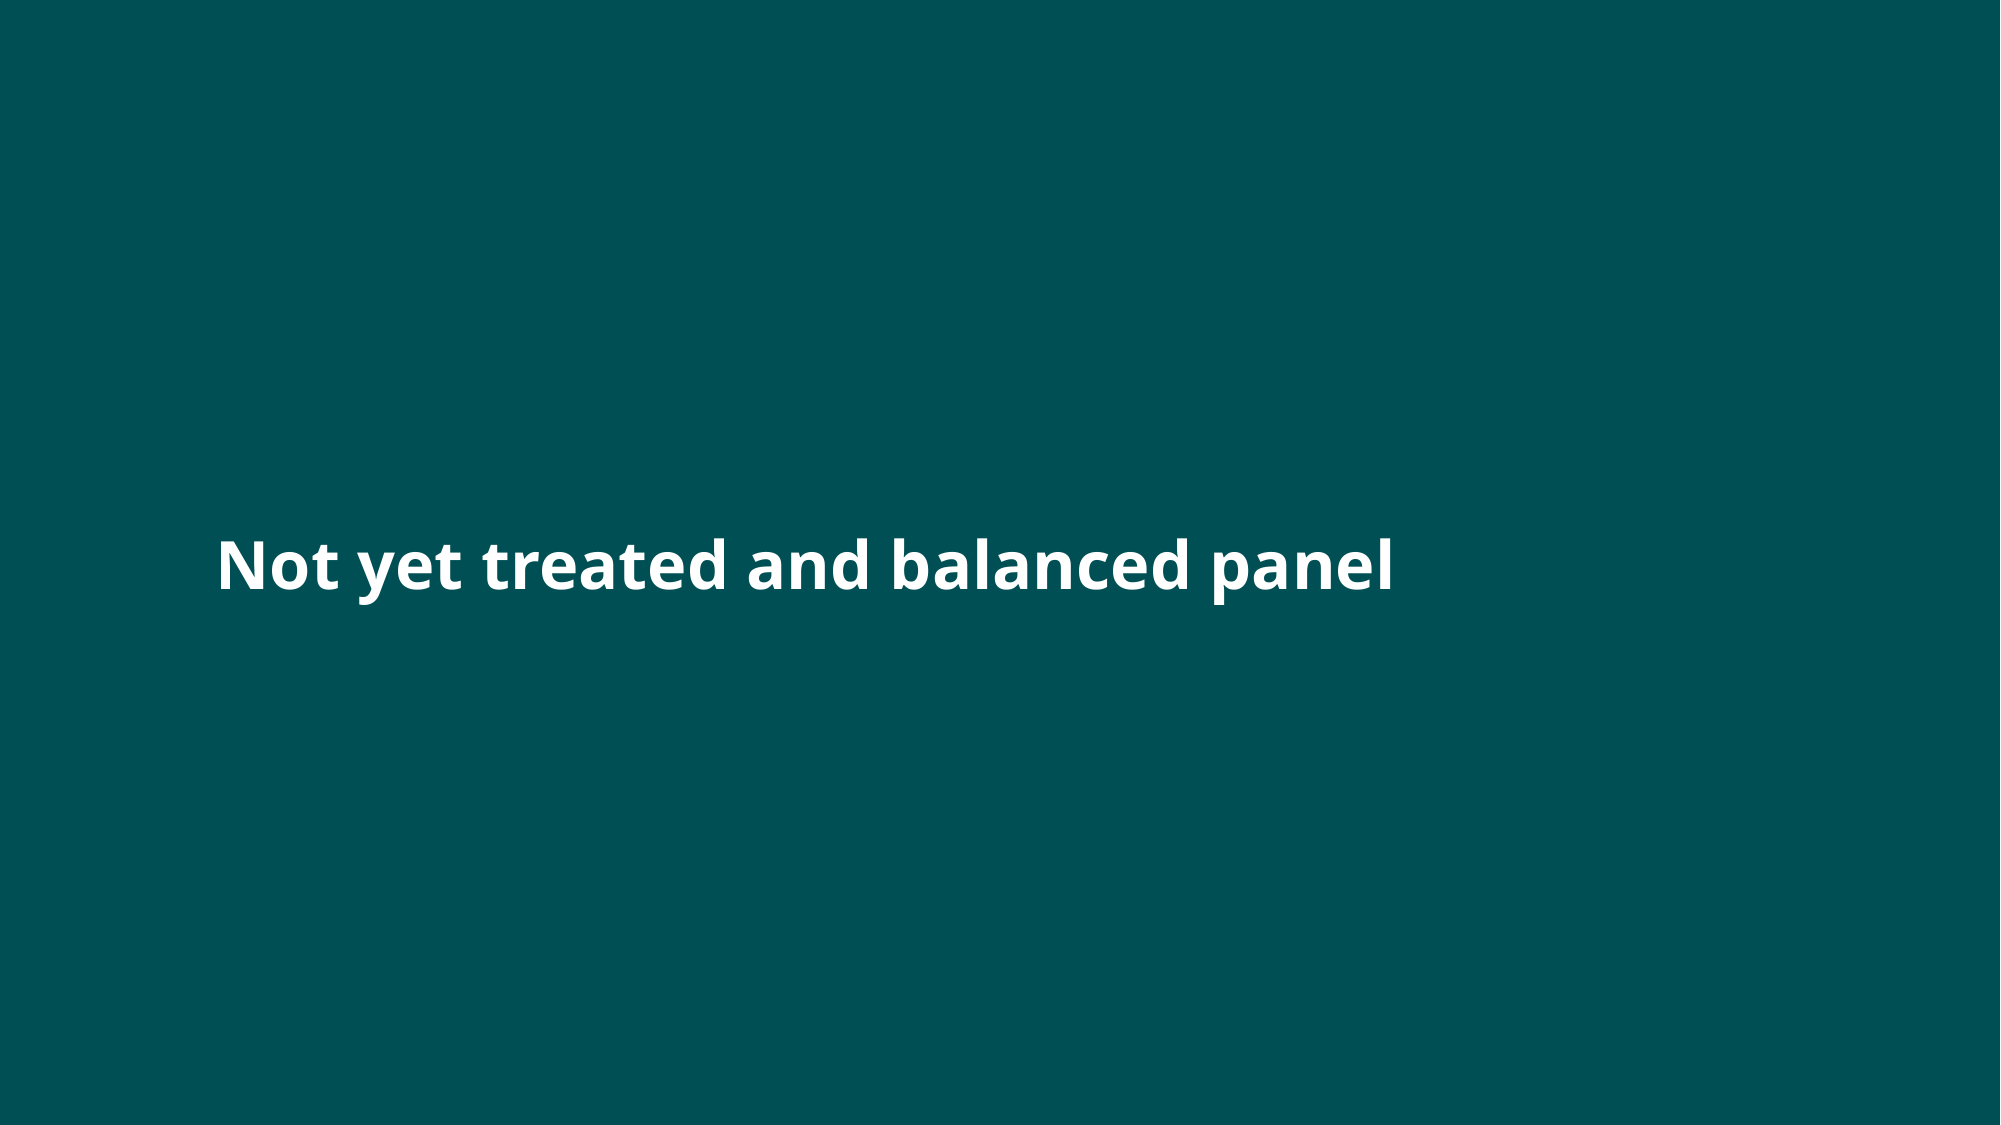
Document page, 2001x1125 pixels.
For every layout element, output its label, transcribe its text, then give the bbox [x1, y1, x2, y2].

list Not yet treated and balanced panel [201, 477, 1742, 648]
